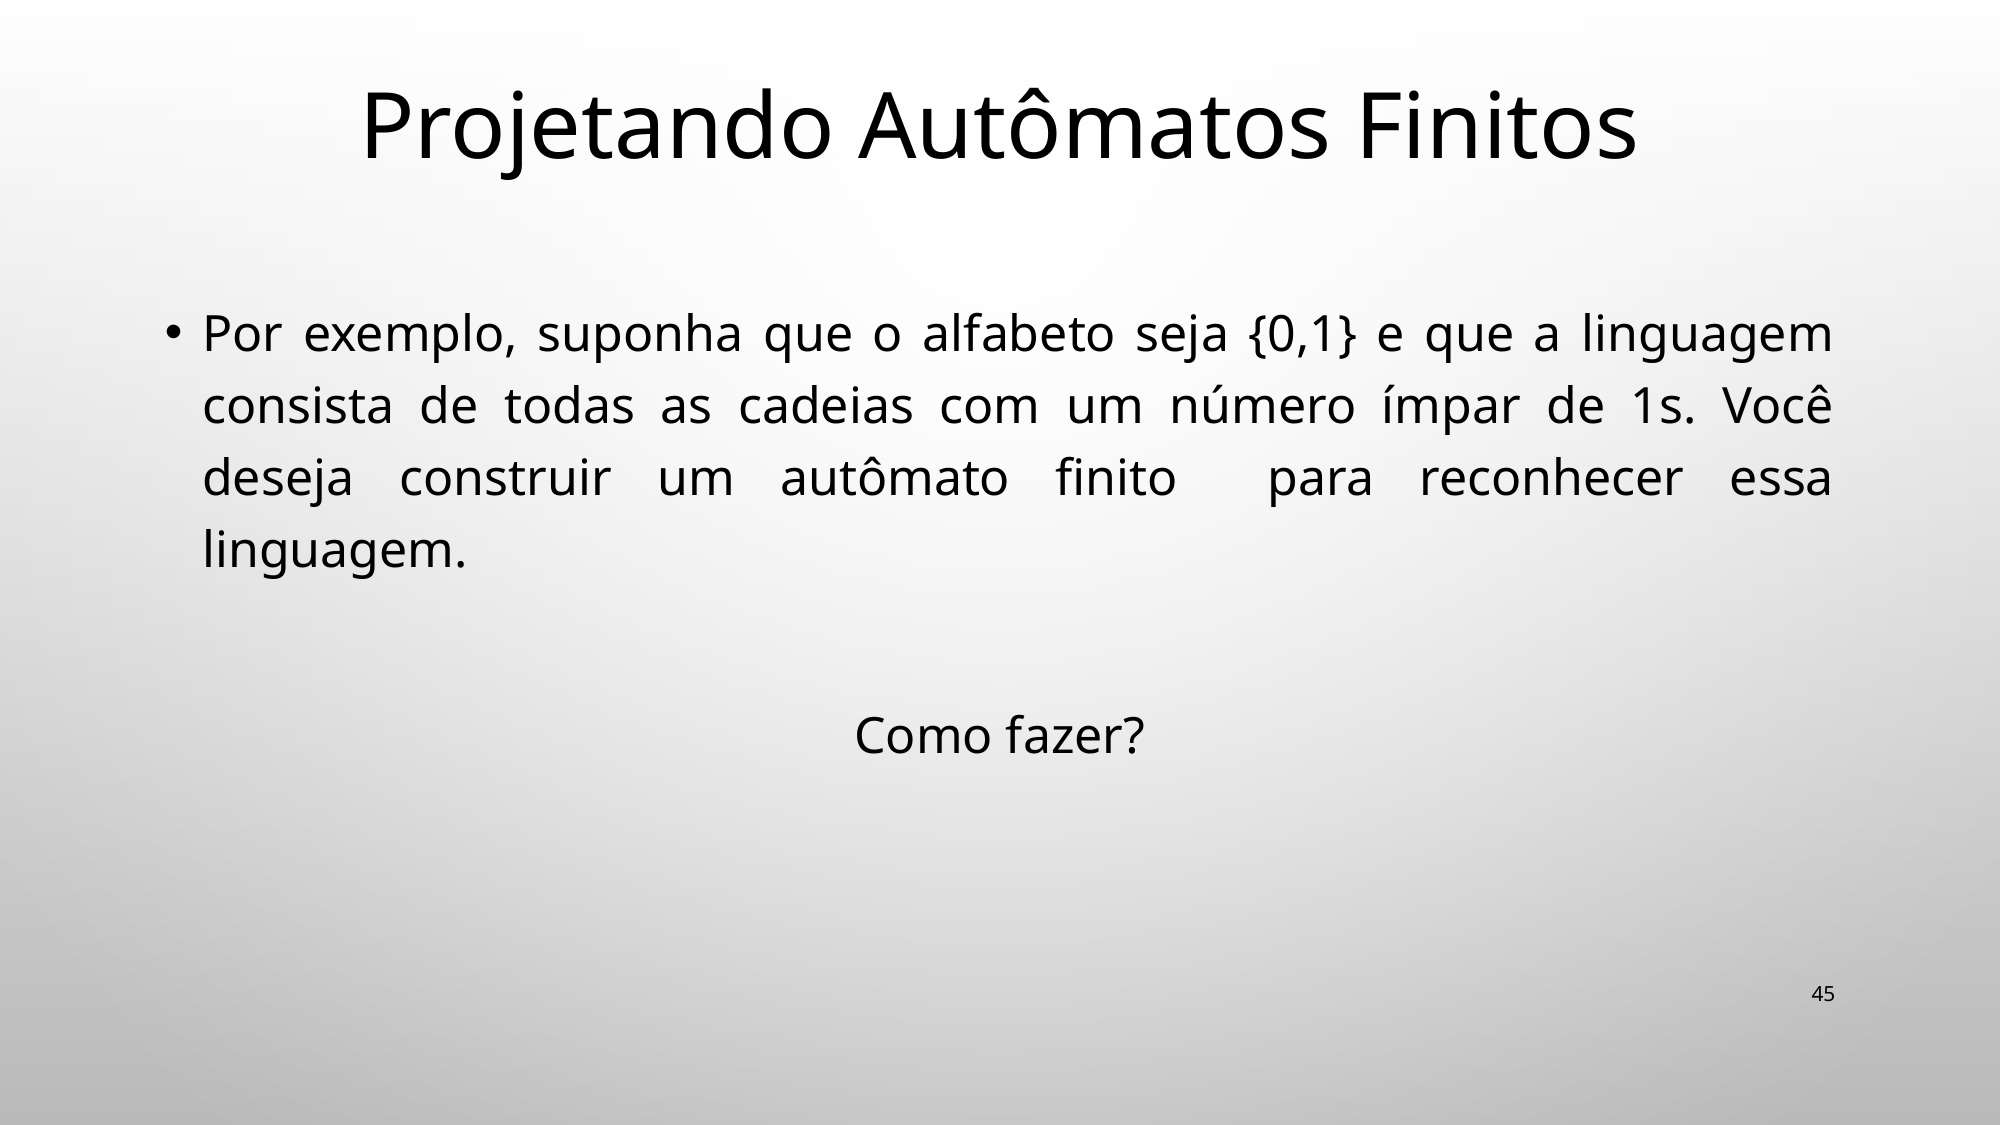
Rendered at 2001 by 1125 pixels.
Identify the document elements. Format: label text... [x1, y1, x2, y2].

picture [0, 0, 2000, 1125]
title Projetando Autômatos Finitos [149, 69, 1851, 189]
slide_number 45 [1724, 965, 1851, 1025]
